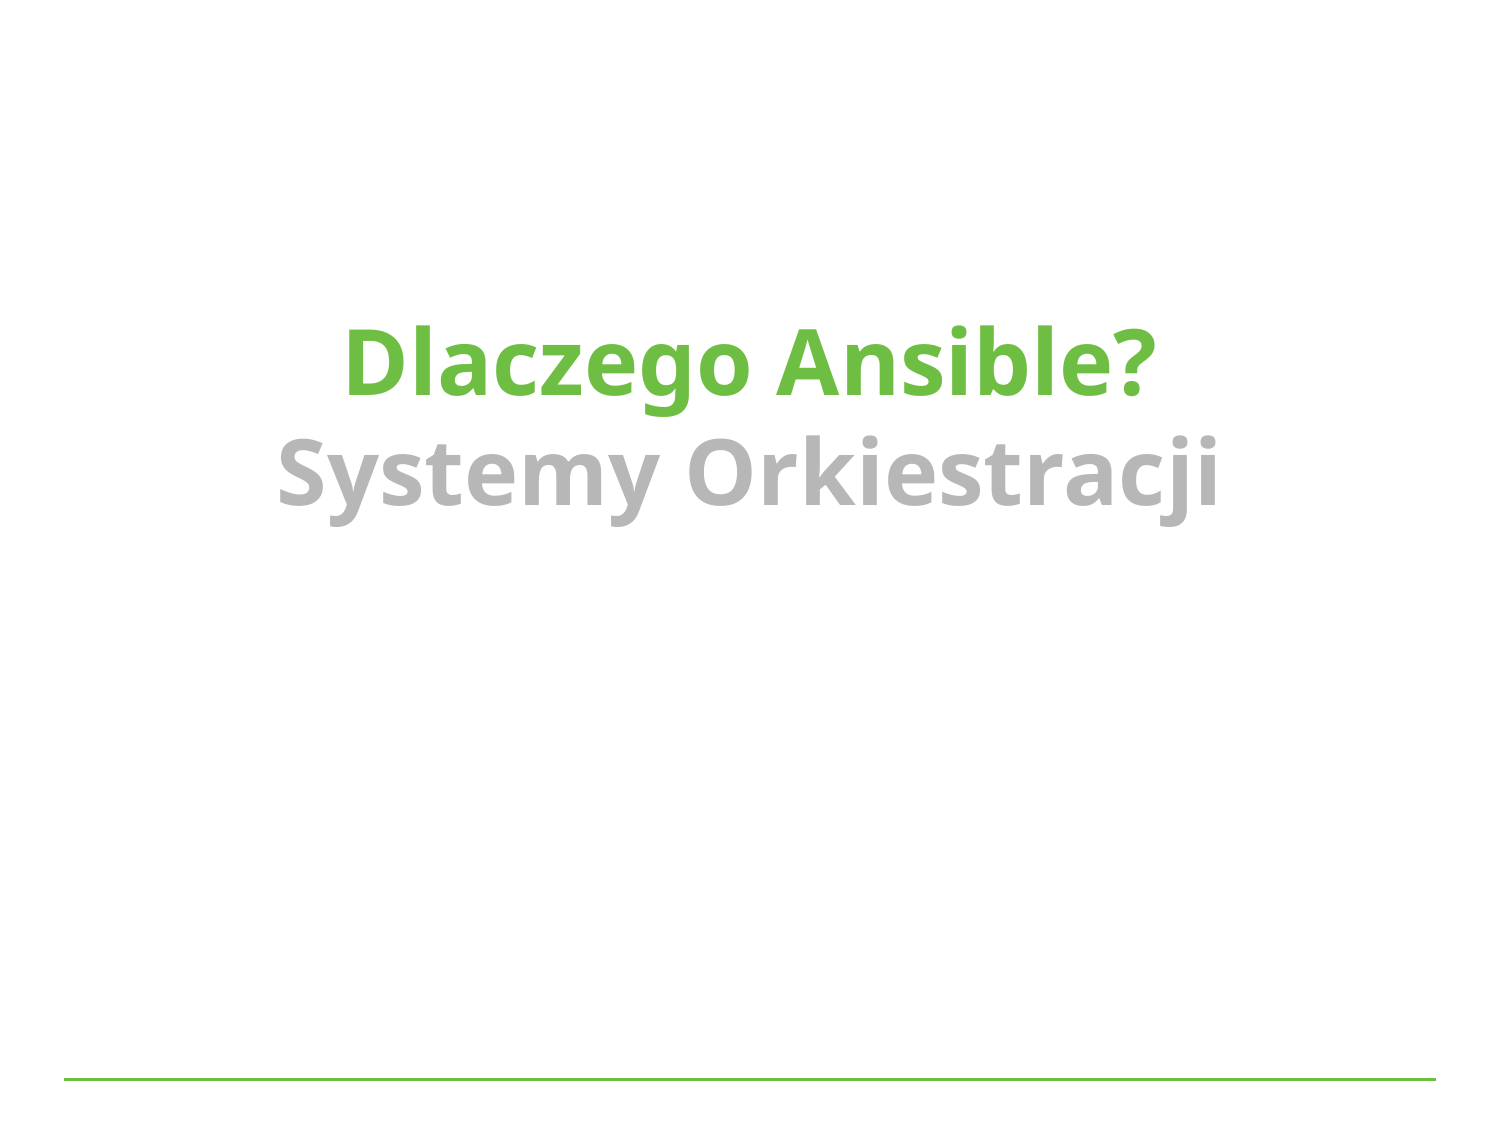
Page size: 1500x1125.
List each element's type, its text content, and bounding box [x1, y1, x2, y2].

text_box Dlaczego Ansible? Systemy Orkiestracji [199, 296, 1301, 423]
